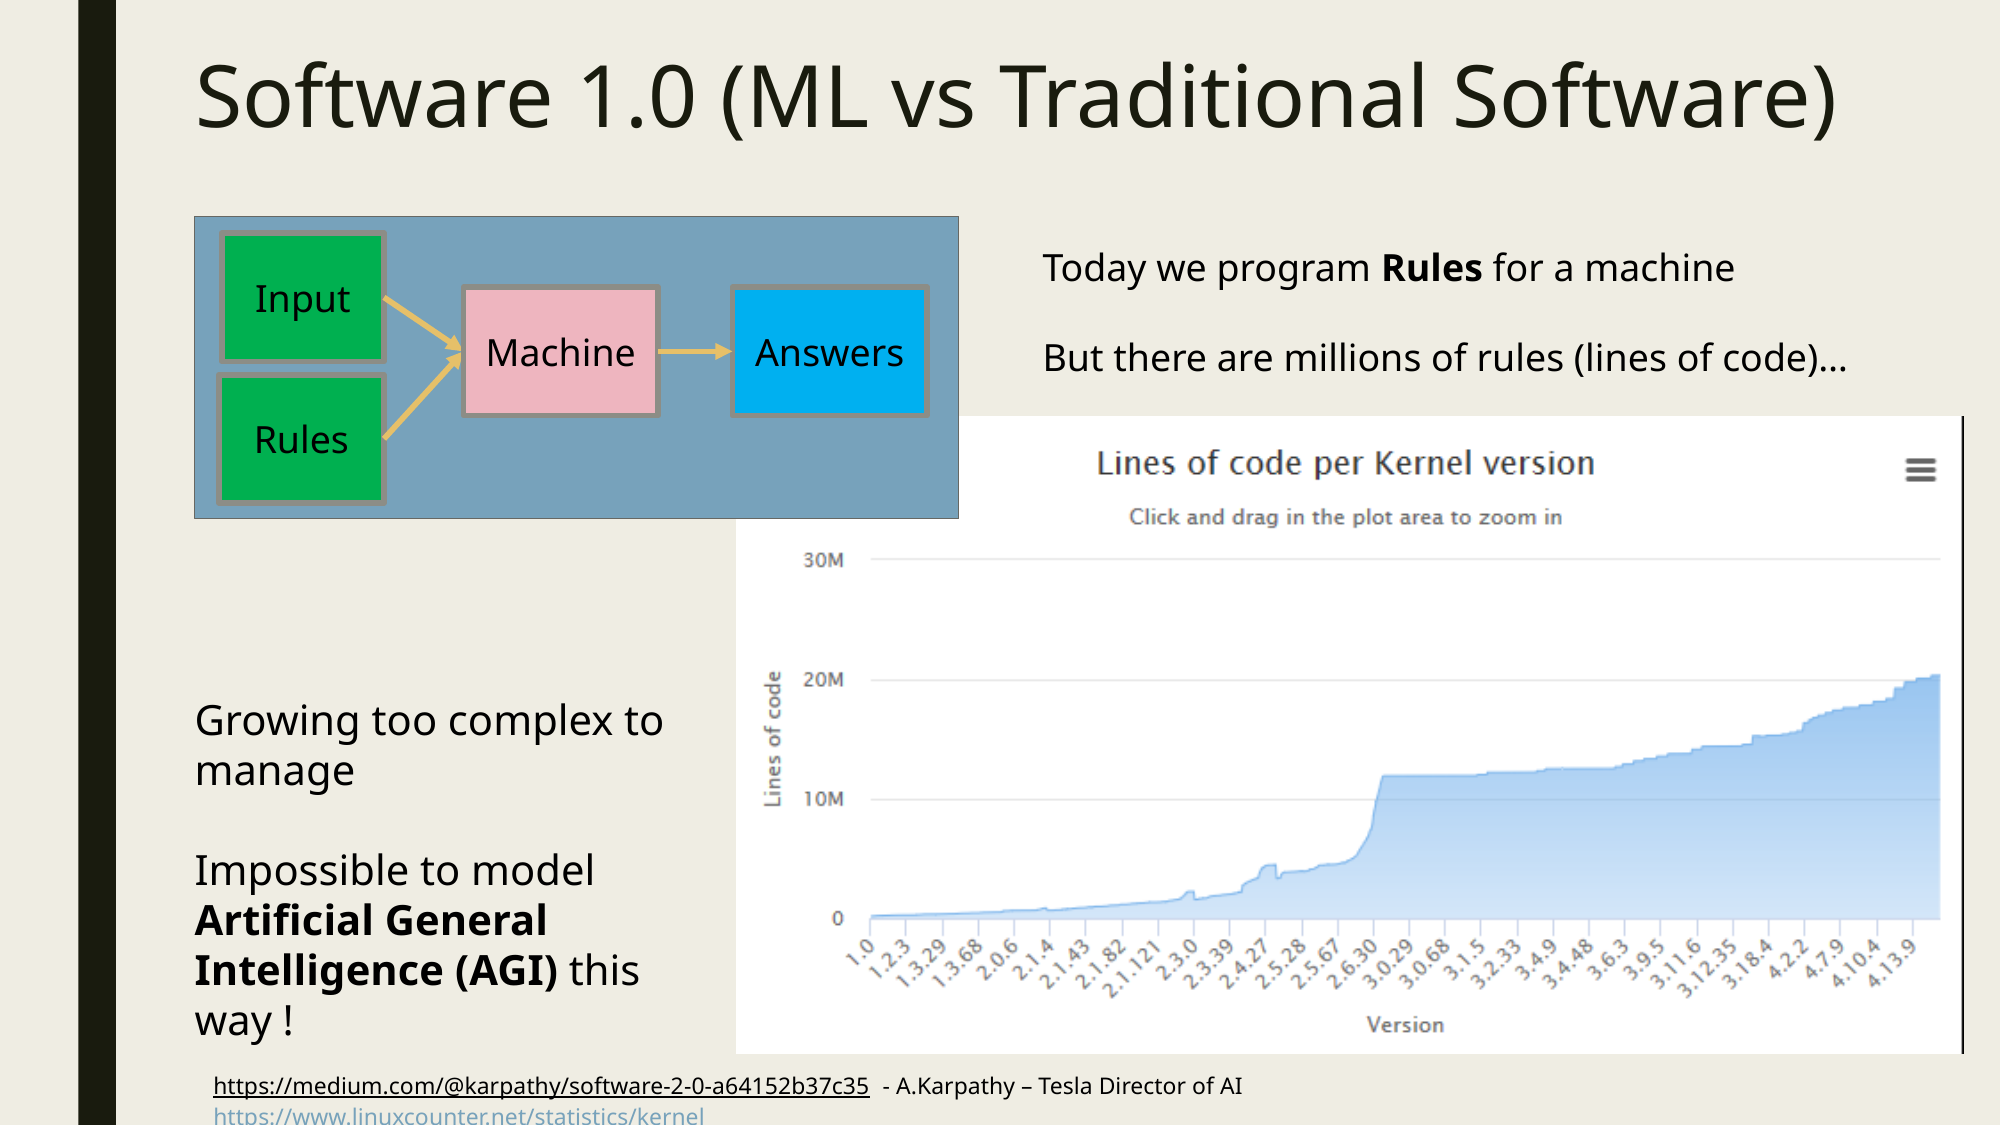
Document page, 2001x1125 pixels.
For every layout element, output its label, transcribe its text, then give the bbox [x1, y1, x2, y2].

text_box https://medium.com/@karpathy/software-2-0-a64152b37c35 - A.Karpathy – Tesla Director of AI https://www.linuxcounter.net/statistics/kernel [198, 1064, 1610, 1125]
text_box Today we program Rules for a machine But there are millions of rules (lines of code)… [1027, 236, 1936, 387]
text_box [384, 351, 464, 439]
text_box Answers [730, 284, 930, 418]
text_box [192, 237, 736, 522]
text_box Machine [461, 284, 661, 418]
text_box Rules [216, 372, 387, 506]
text_box Input [219, 230, 387, 364]
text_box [384, 297, 464, 351]
picture [736, 416, 1964, 1054]
title Software 1.0 (ML vs Traditional Software) [179, 46, 1867, 237]
text_box [387, 237, 961, 416]
text_box Growing too complex to manage Impossible to model Artificial General Intelligence (AGI) this way ! [179, 686, 731, 1052]
